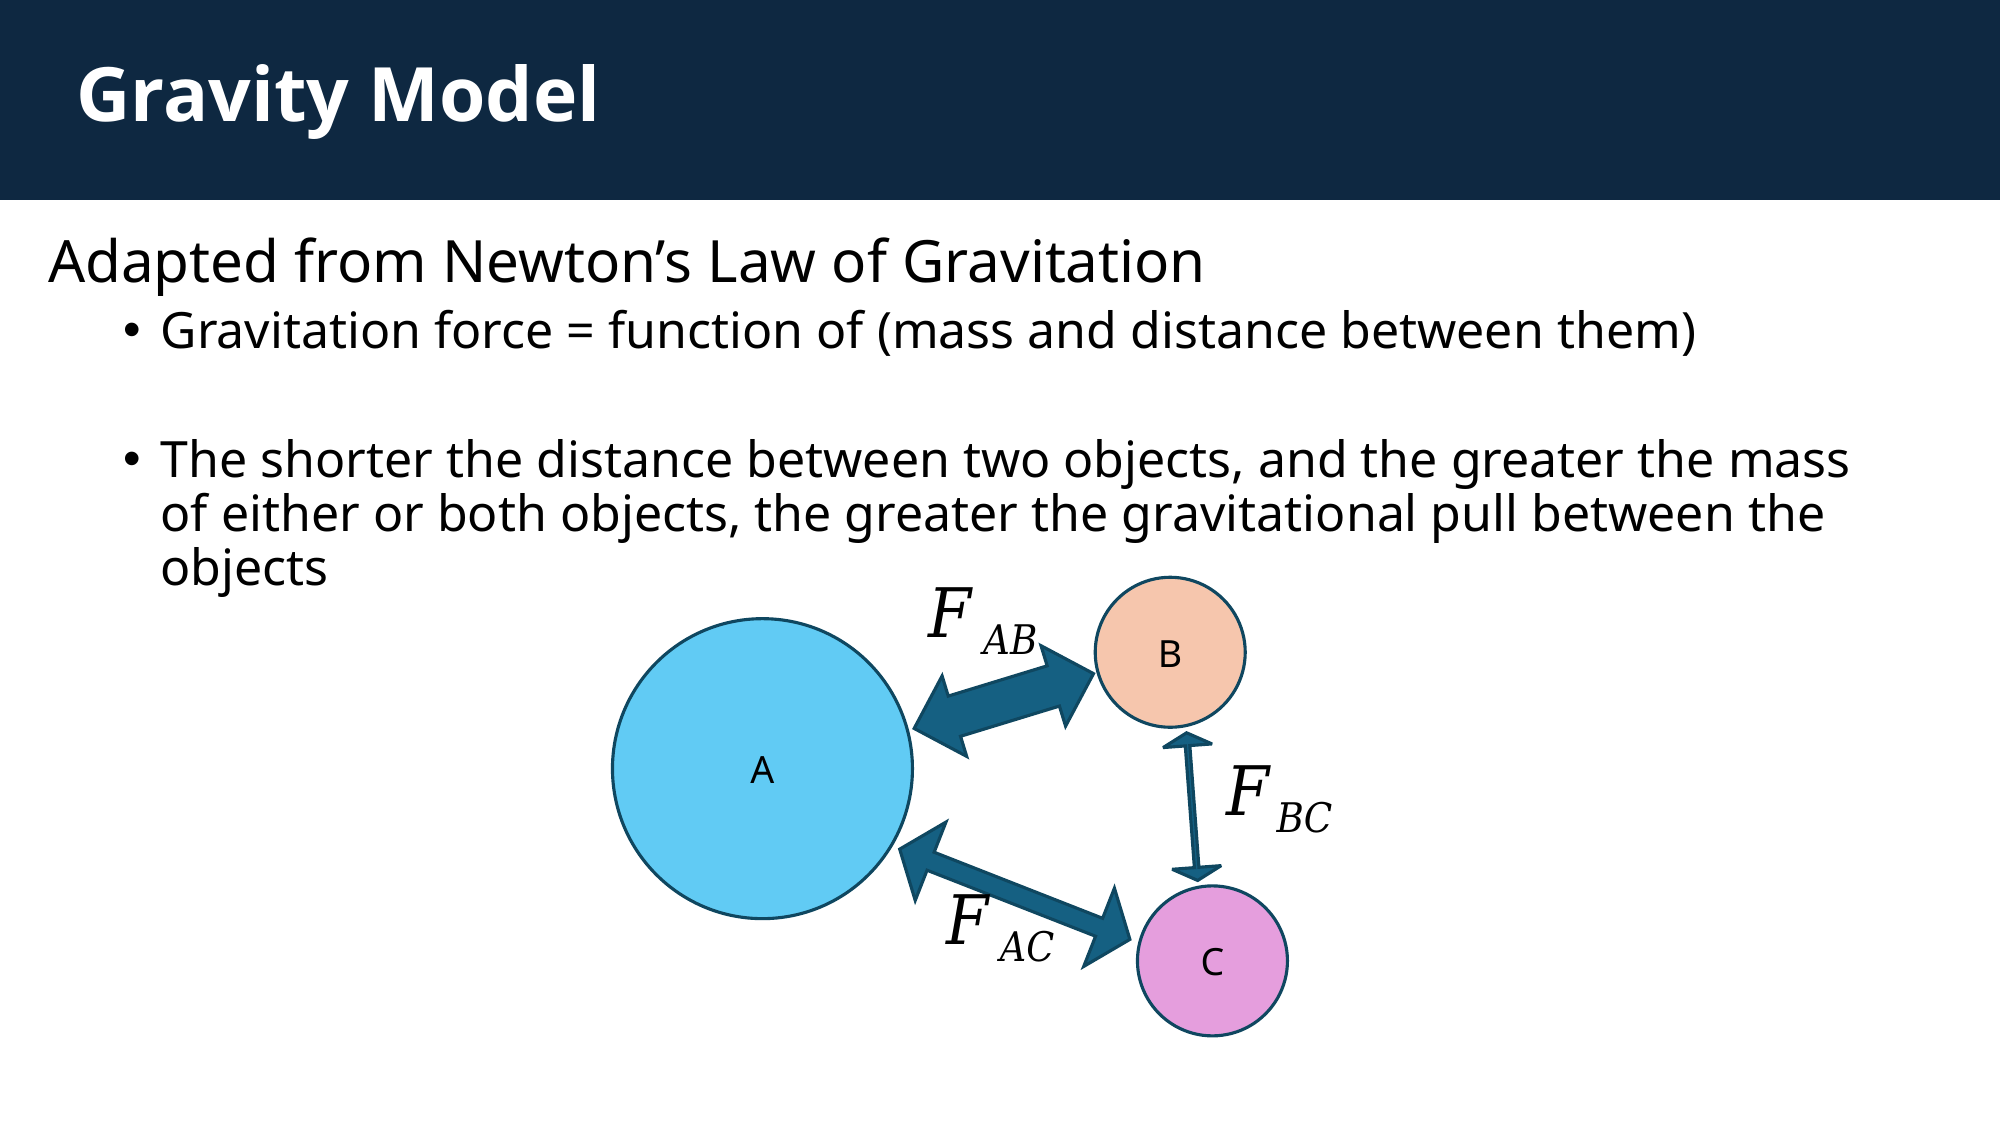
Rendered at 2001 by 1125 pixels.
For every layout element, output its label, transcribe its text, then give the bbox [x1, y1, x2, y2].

text_box [1162, 731, 1223, 883]
text_box [912, 642, 1096, 760]
text_box [897, 818, 1132, 971]
text_box C [1135, 884, 1290, 1038]
text_box A [610, 617, 915, 921]
title Gravity Model [61, 17, 1863, 178]
text_box B [1093, 575, 1247, 729]
